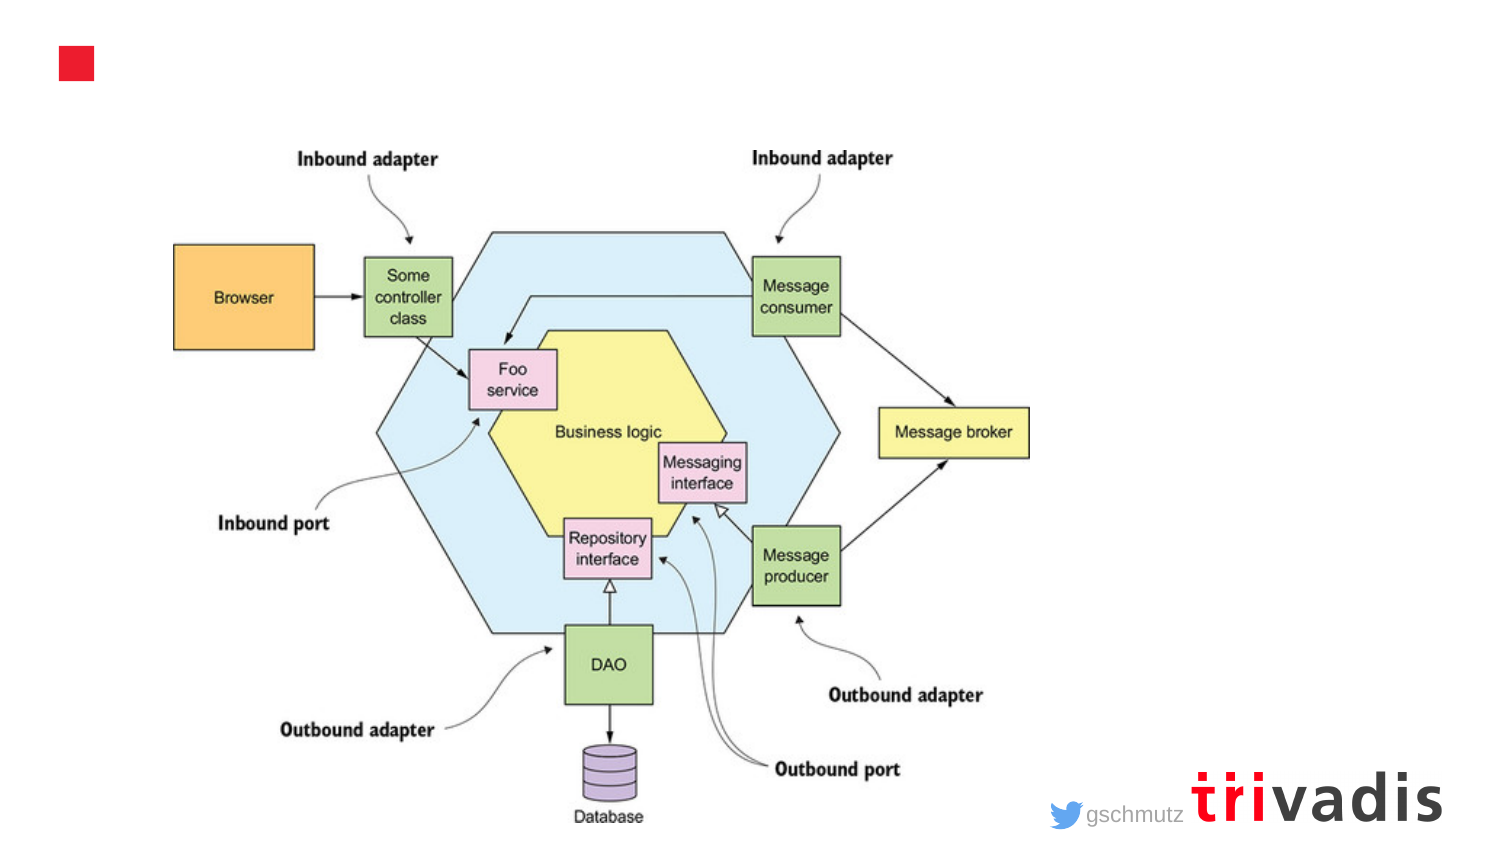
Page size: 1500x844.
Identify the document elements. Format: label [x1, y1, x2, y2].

picture [173, 150, 1030, 823]
picture [1191, 771, 1442, 823]
picture [1045, 796, 1089, 834]
